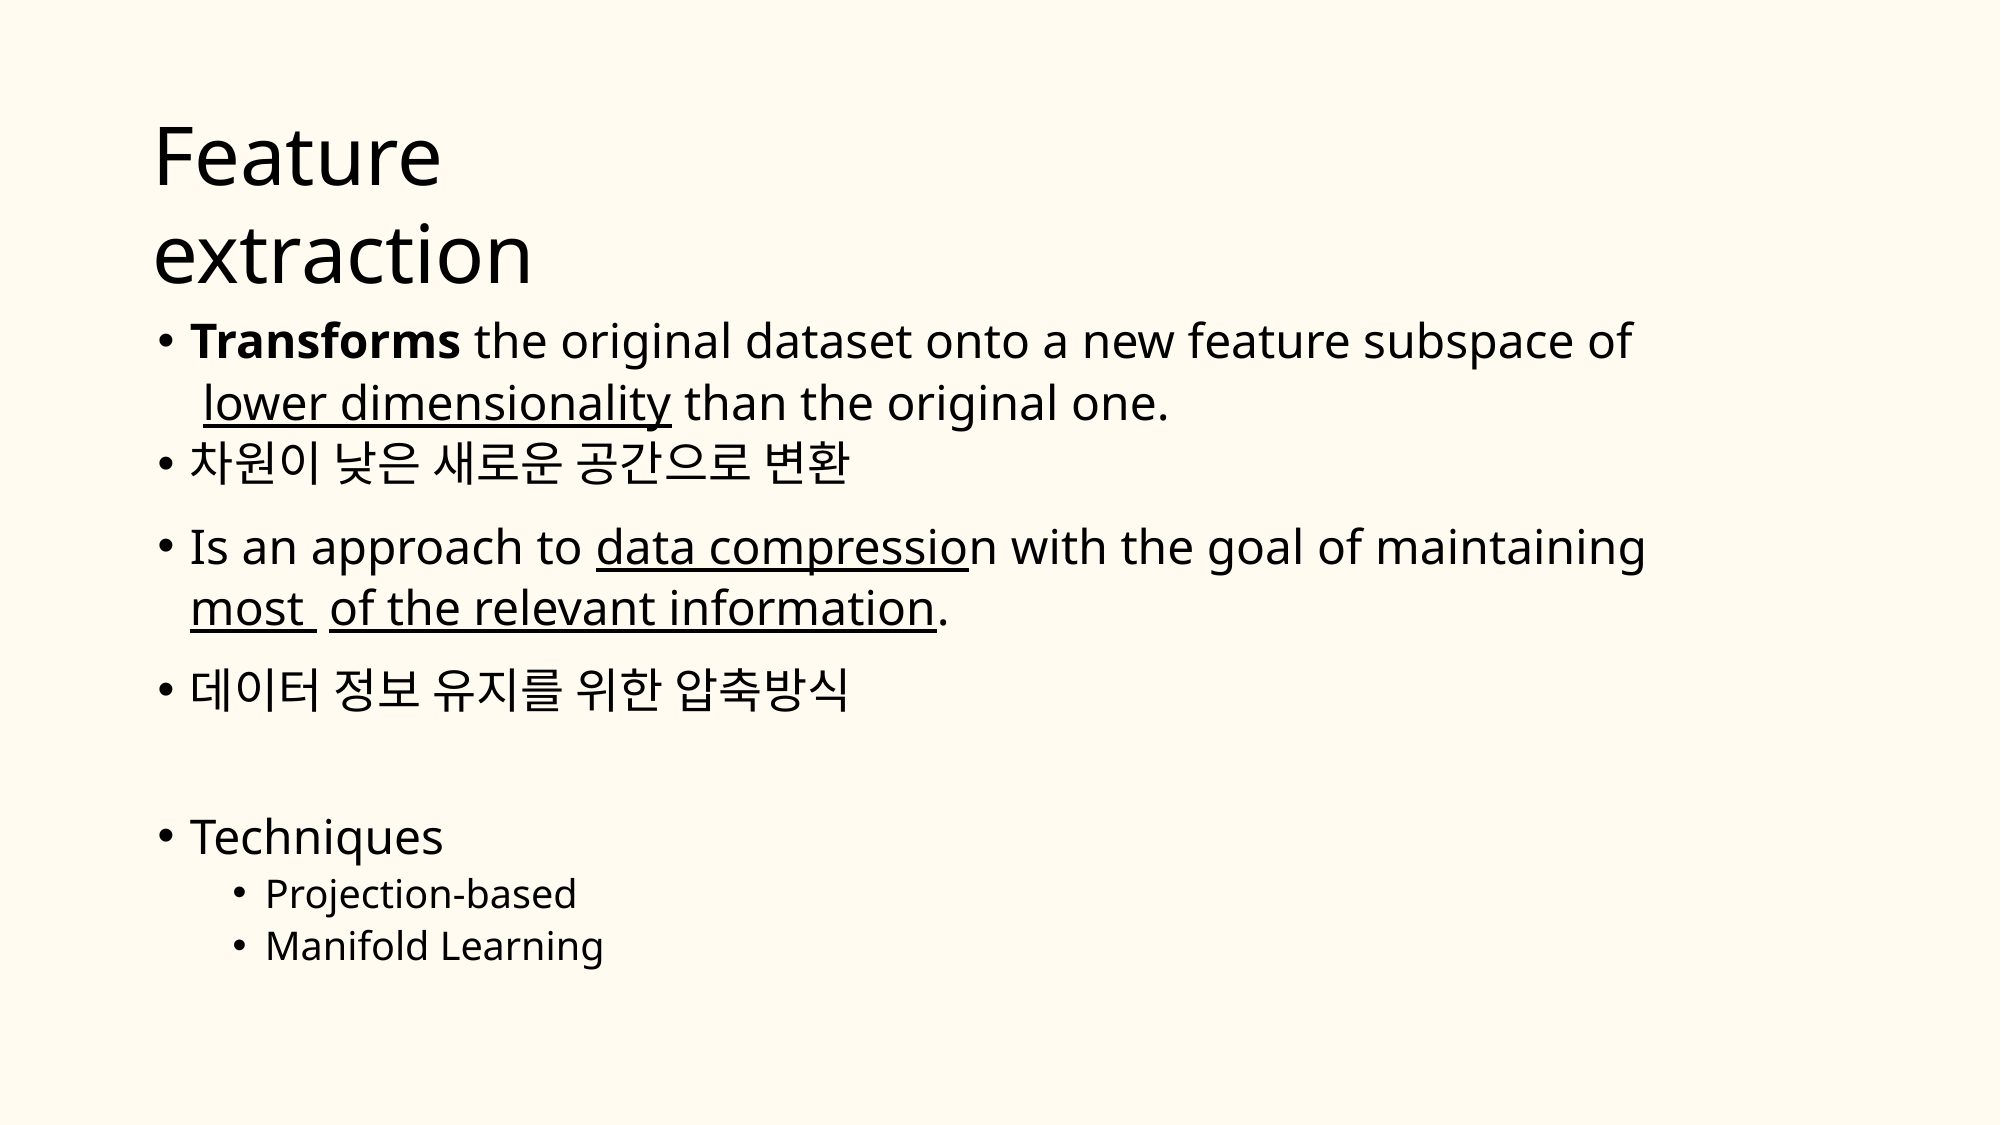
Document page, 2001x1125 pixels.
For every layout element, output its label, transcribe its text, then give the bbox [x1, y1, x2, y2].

title Feature extraction [150, 102, 842, 296]
text_box Transforms the original dataset onto a new feature subspace of lower dimensionality than the original one. 차원이 낮은 새로운 공간으로 변환 Is an approach to data compression with the goal of maintaining most of the relevant information. 데이터 정보 유지를 위한 압축방식 Techniques Projection-based Manifold Learning [150, 296, 1746, 969]
